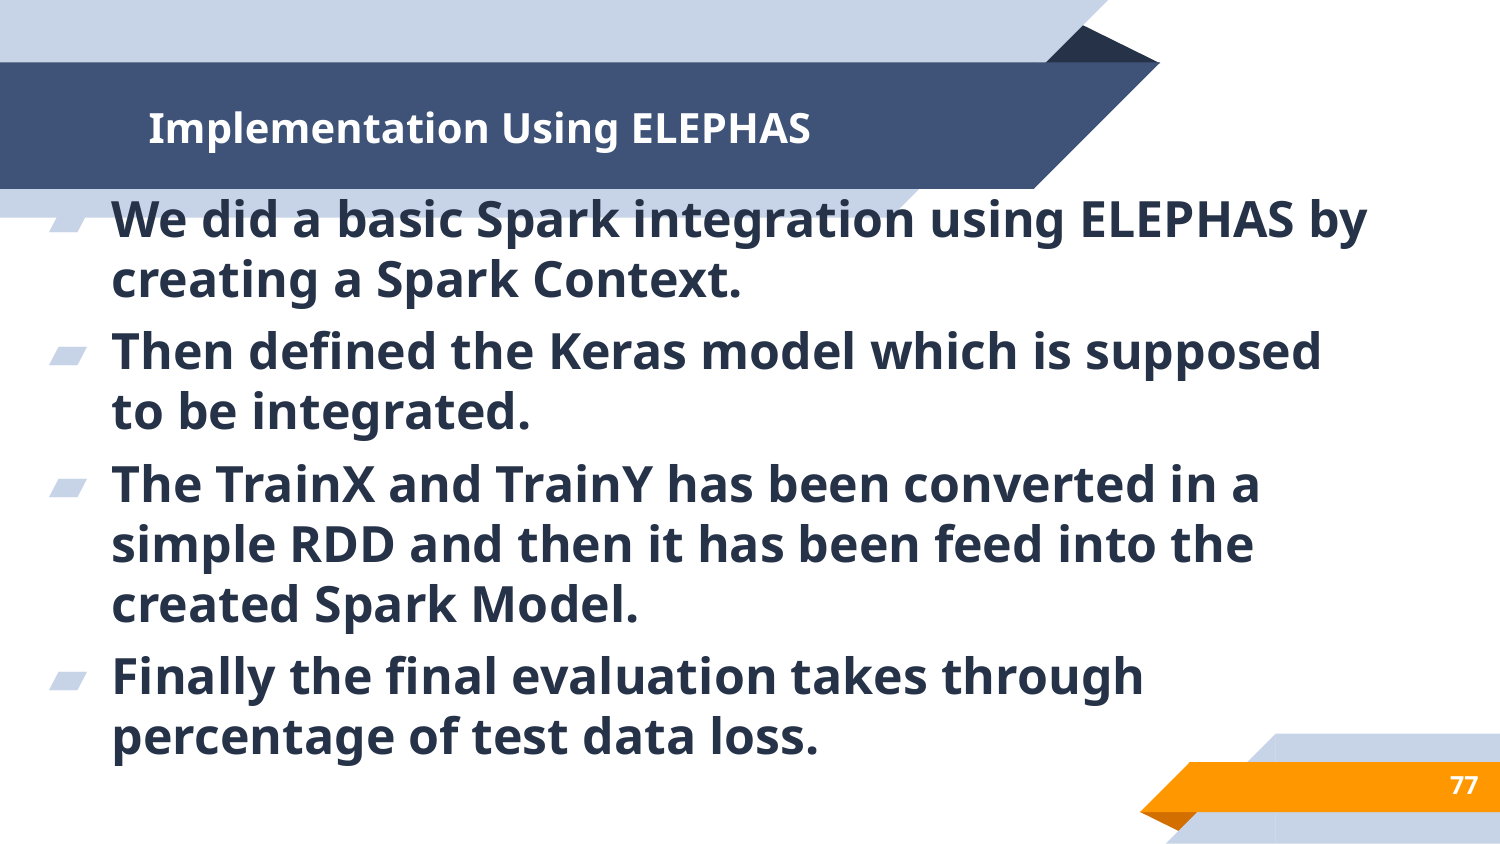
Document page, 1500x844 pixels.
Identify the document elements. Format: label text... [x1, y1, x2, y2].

title Implementation Using ELEPHAS [133, 64, 1035, 190]
list We did a basic Spark integration using ELEPHAS by creating a Spark Context. Then defined the Keras model which is supposed to be integrated. The TrainX and TrainY has been converted in a simple RDD and then it has been feed into the created Spark Model. Finally the final evaluation takes through percentage of test data loss. [21, 246, 1396, 705]
slide_number 77 [1249, 760, 1494, 813]
